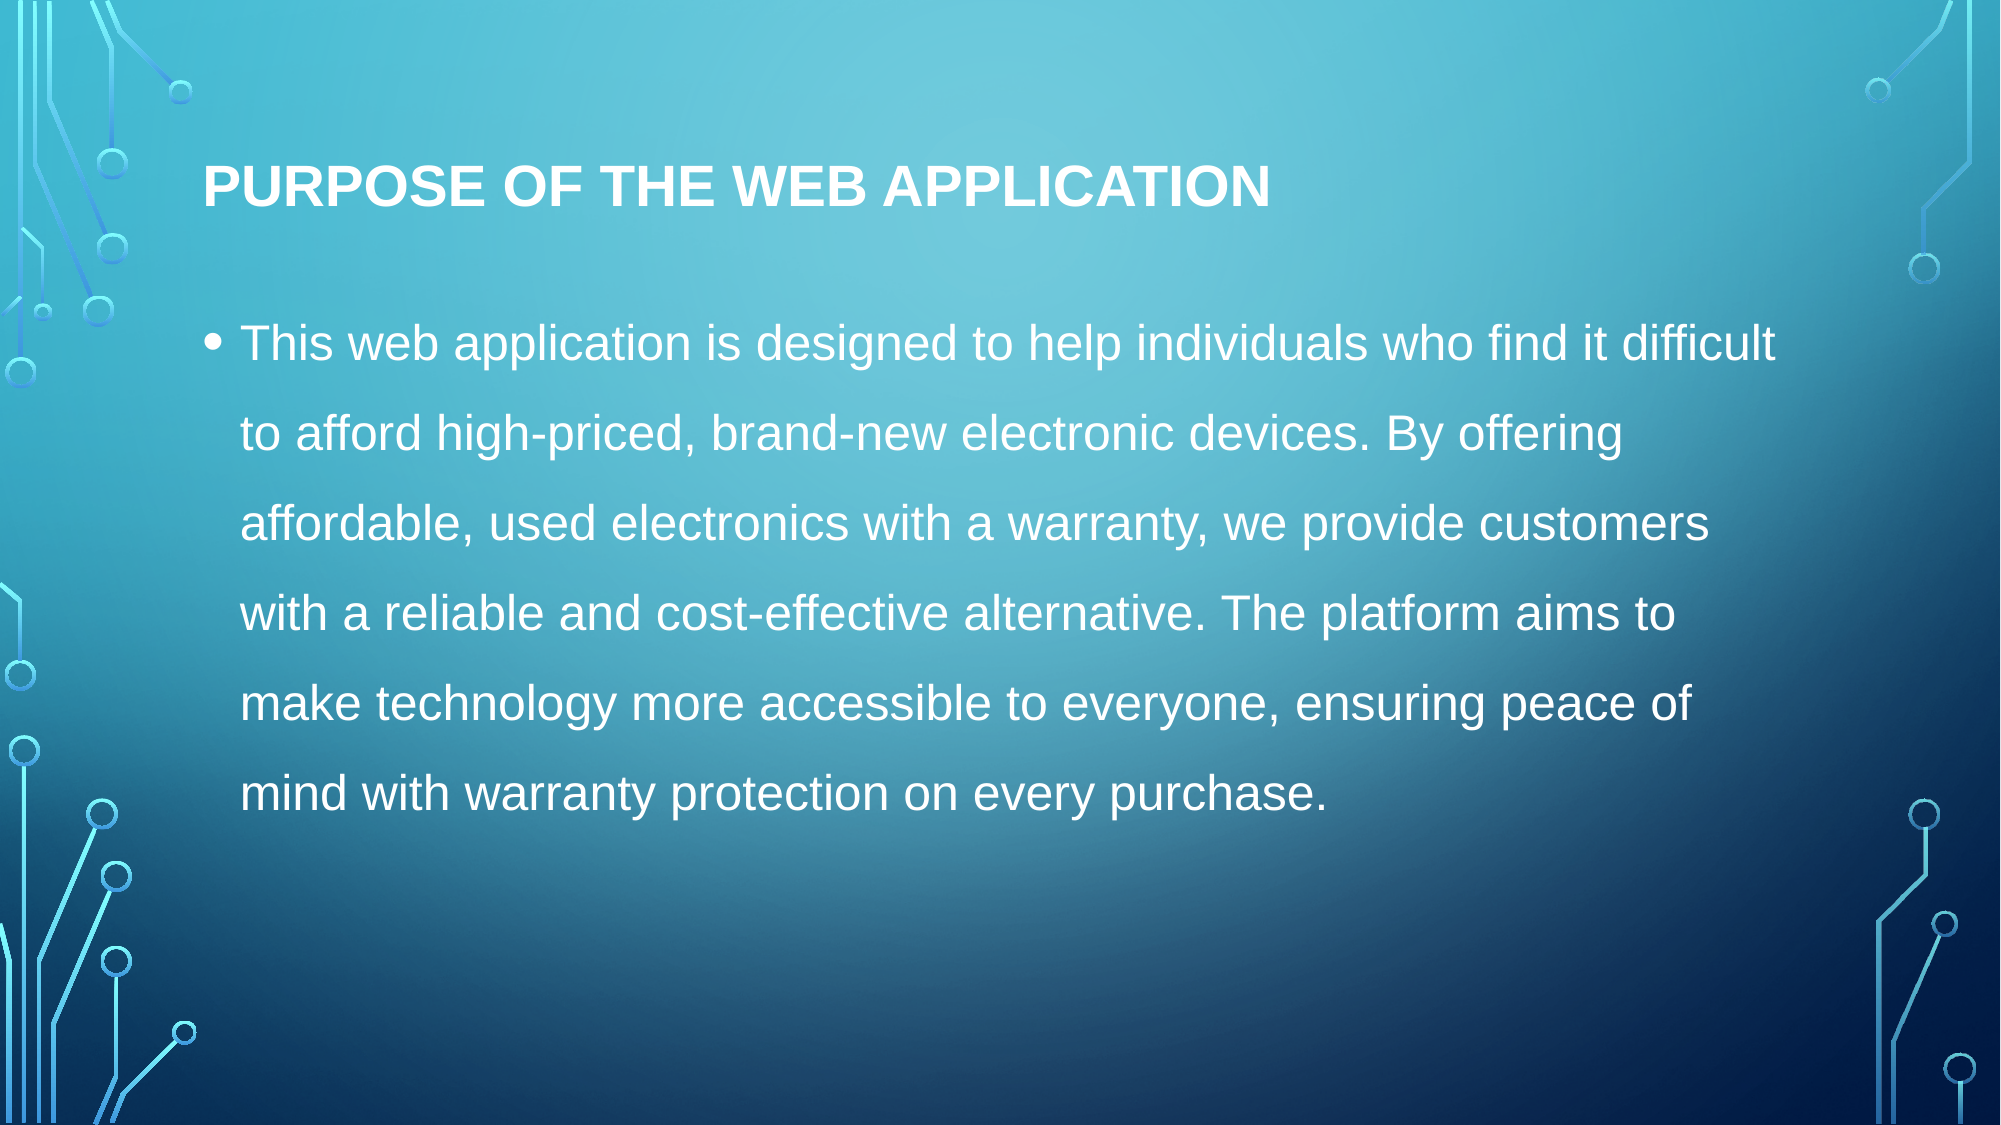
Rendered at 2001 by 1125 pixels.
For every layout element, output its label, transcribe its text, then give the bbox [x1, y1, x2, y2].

list This web application is designed to help individuals who find it difficult to afford high-priced, brand-new electronic devices. By offering affordable, used electronics with a warranty, we provide customers with a reliable and cost-effective alternative. The platform aims to make technology more accessible to everyone, ensuring peace of mind with warranty protection on every purchase. [187, 273, 1813, 1024]
title Purpose of the web application [187, 101, 1813, 273]
